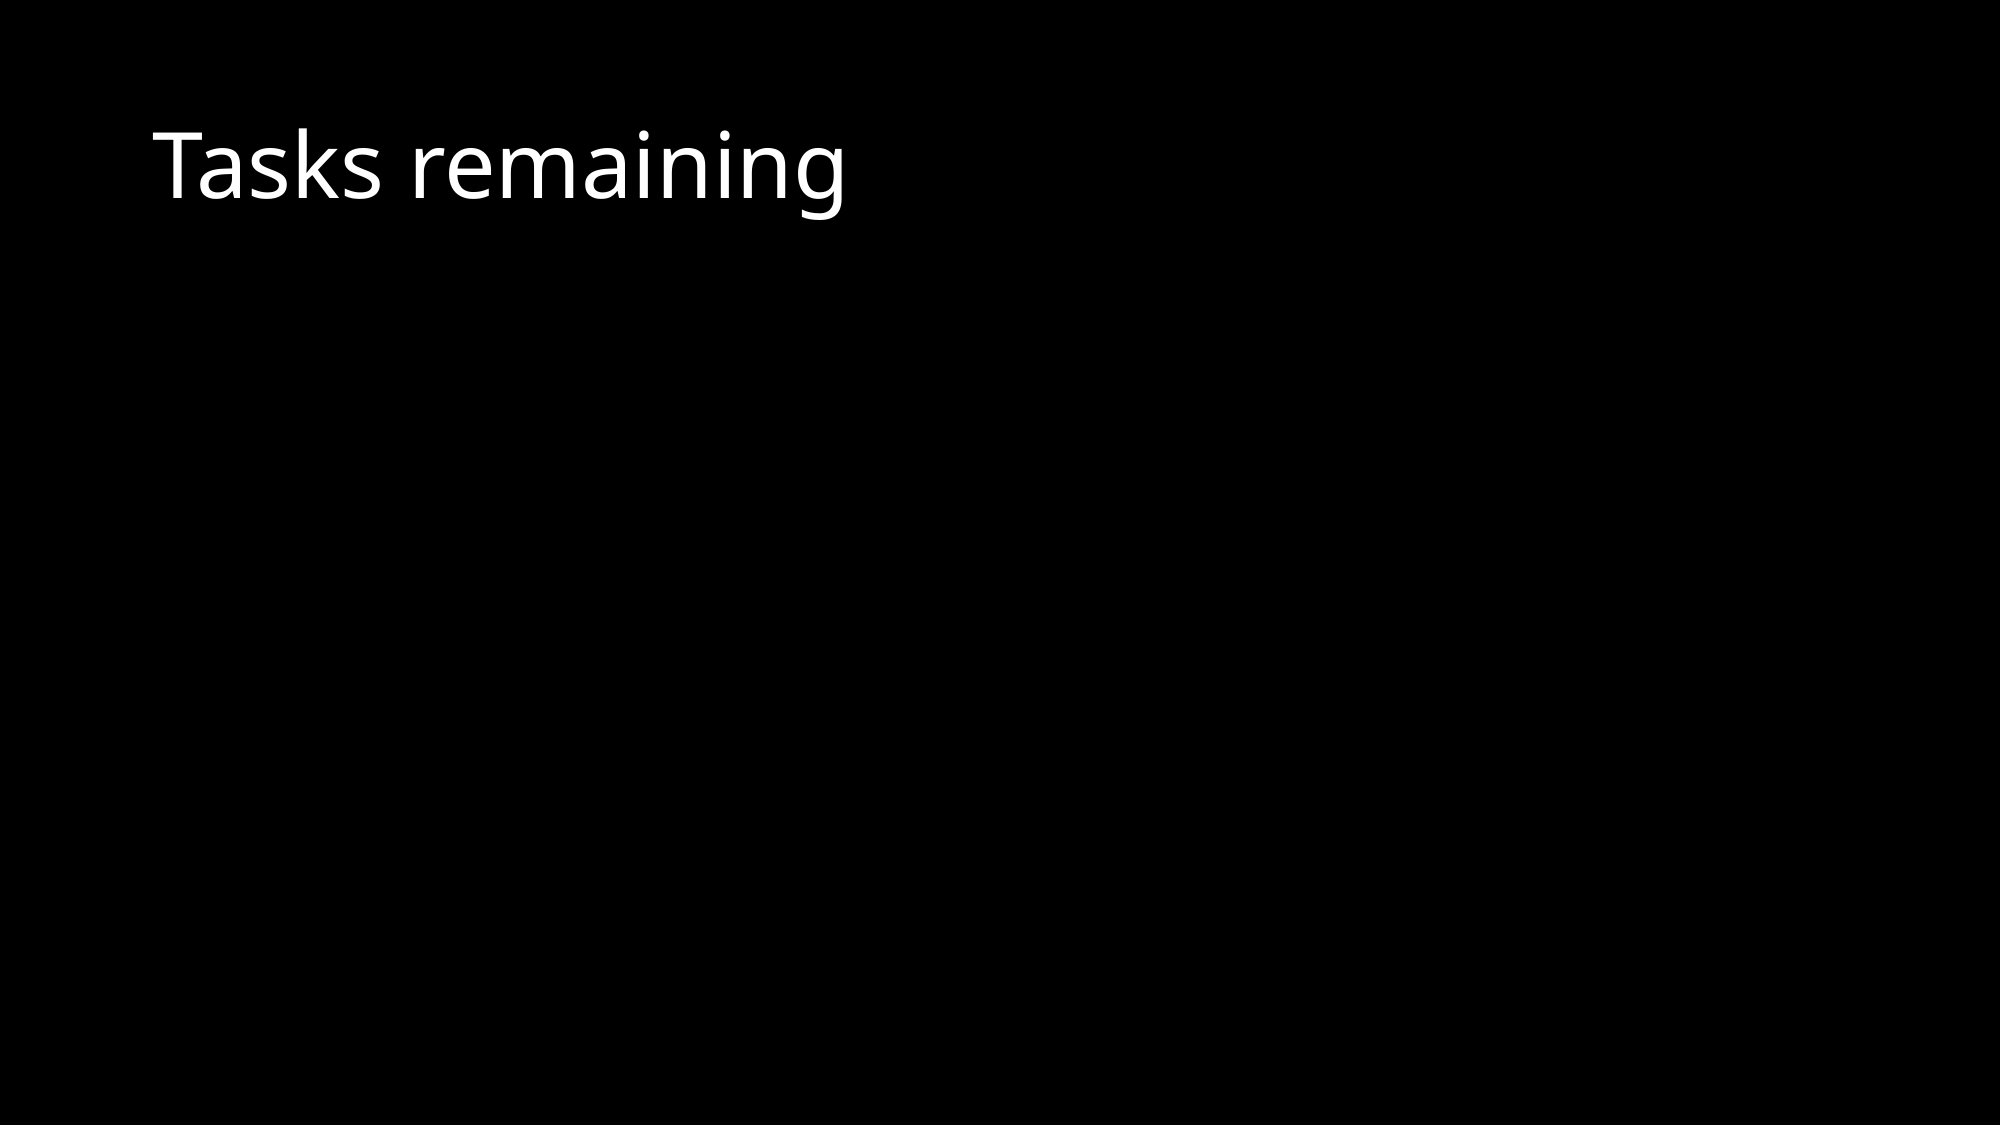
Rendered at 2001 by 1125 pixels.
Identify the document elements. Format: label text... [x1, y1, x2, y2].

title Tasks remaining [137, 59, 1863, 278]
